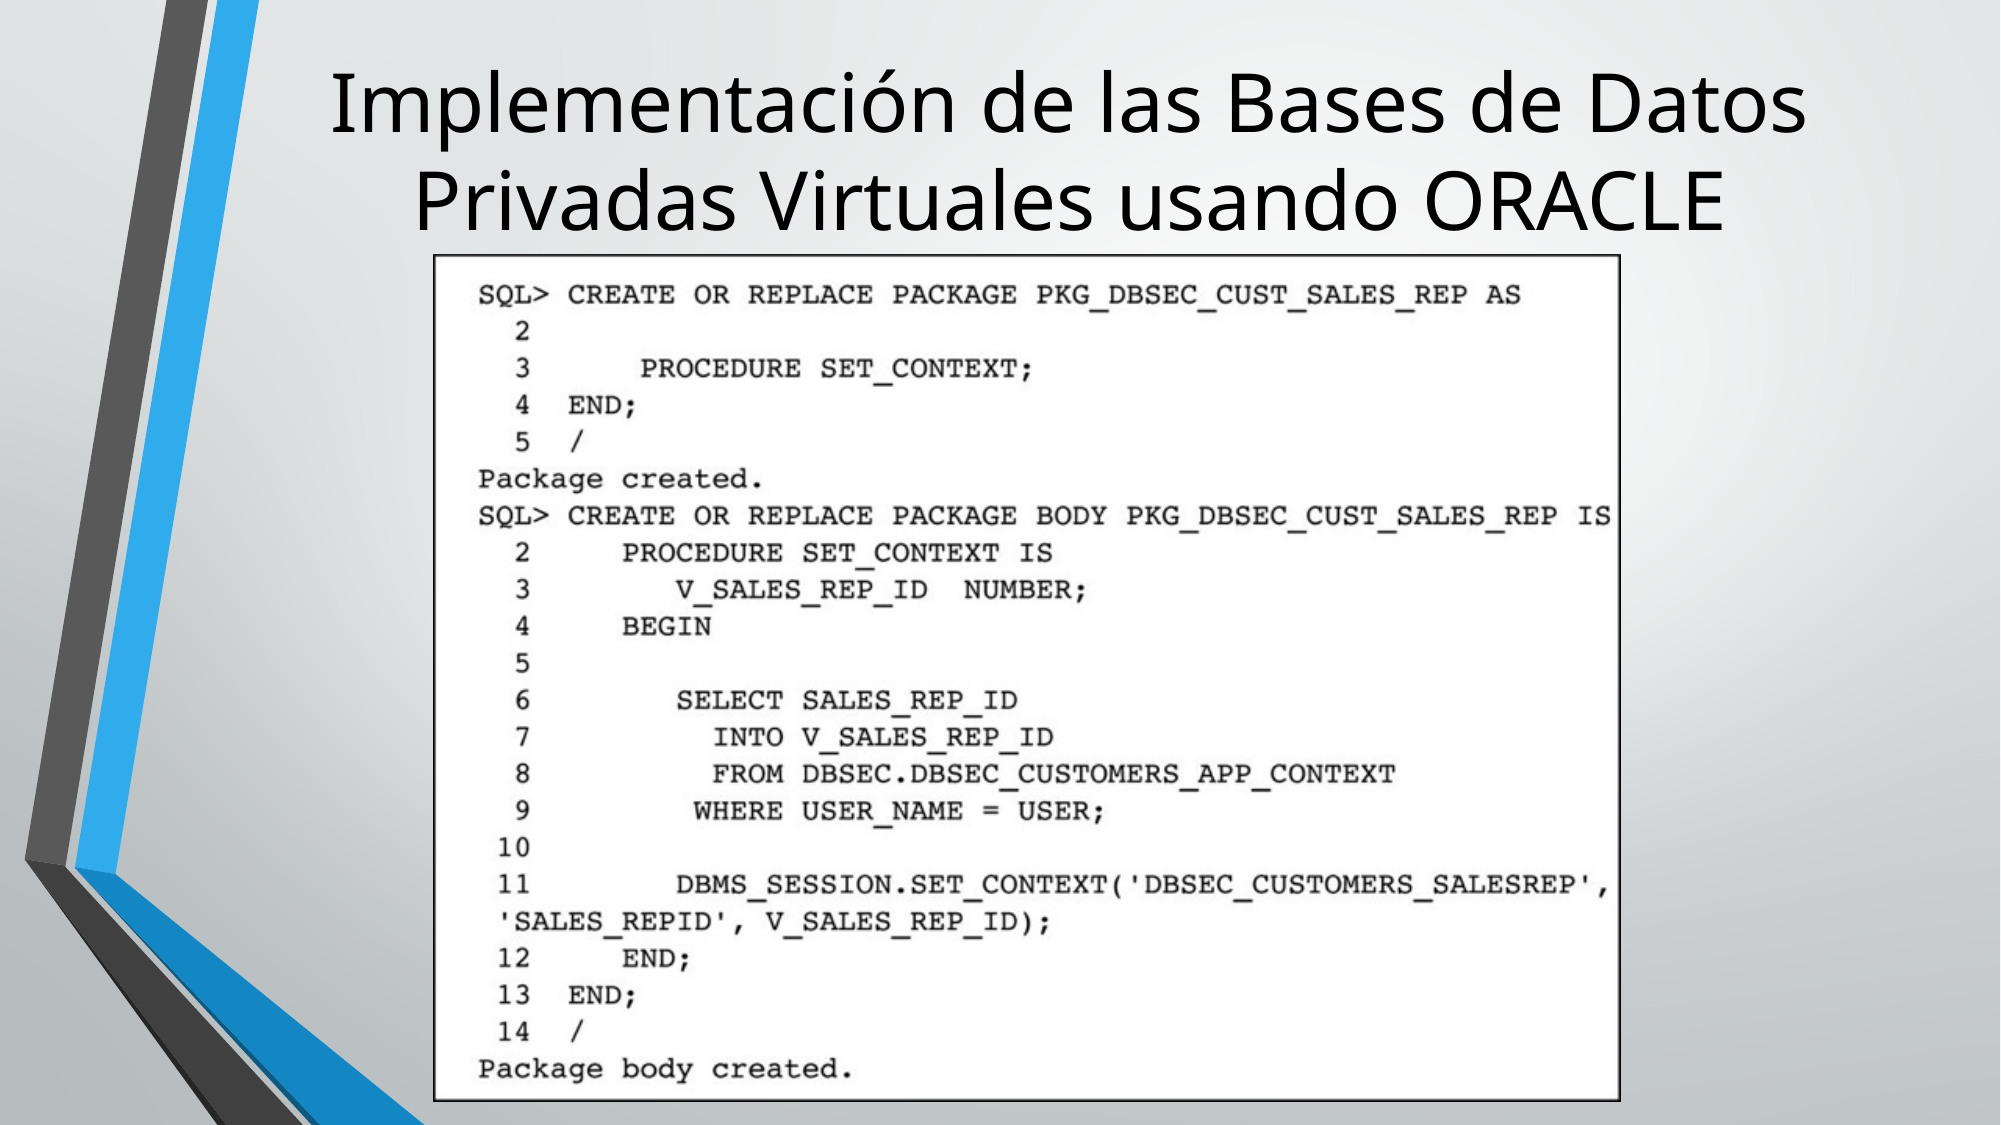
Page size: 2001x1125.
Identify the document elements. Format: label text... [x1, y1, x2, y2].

title Implementación de las Bases de Datos Privadas Virtuales usando ORACLE [248, 43, 1892, 255]
picture [433, 254, 1622, 1102]
